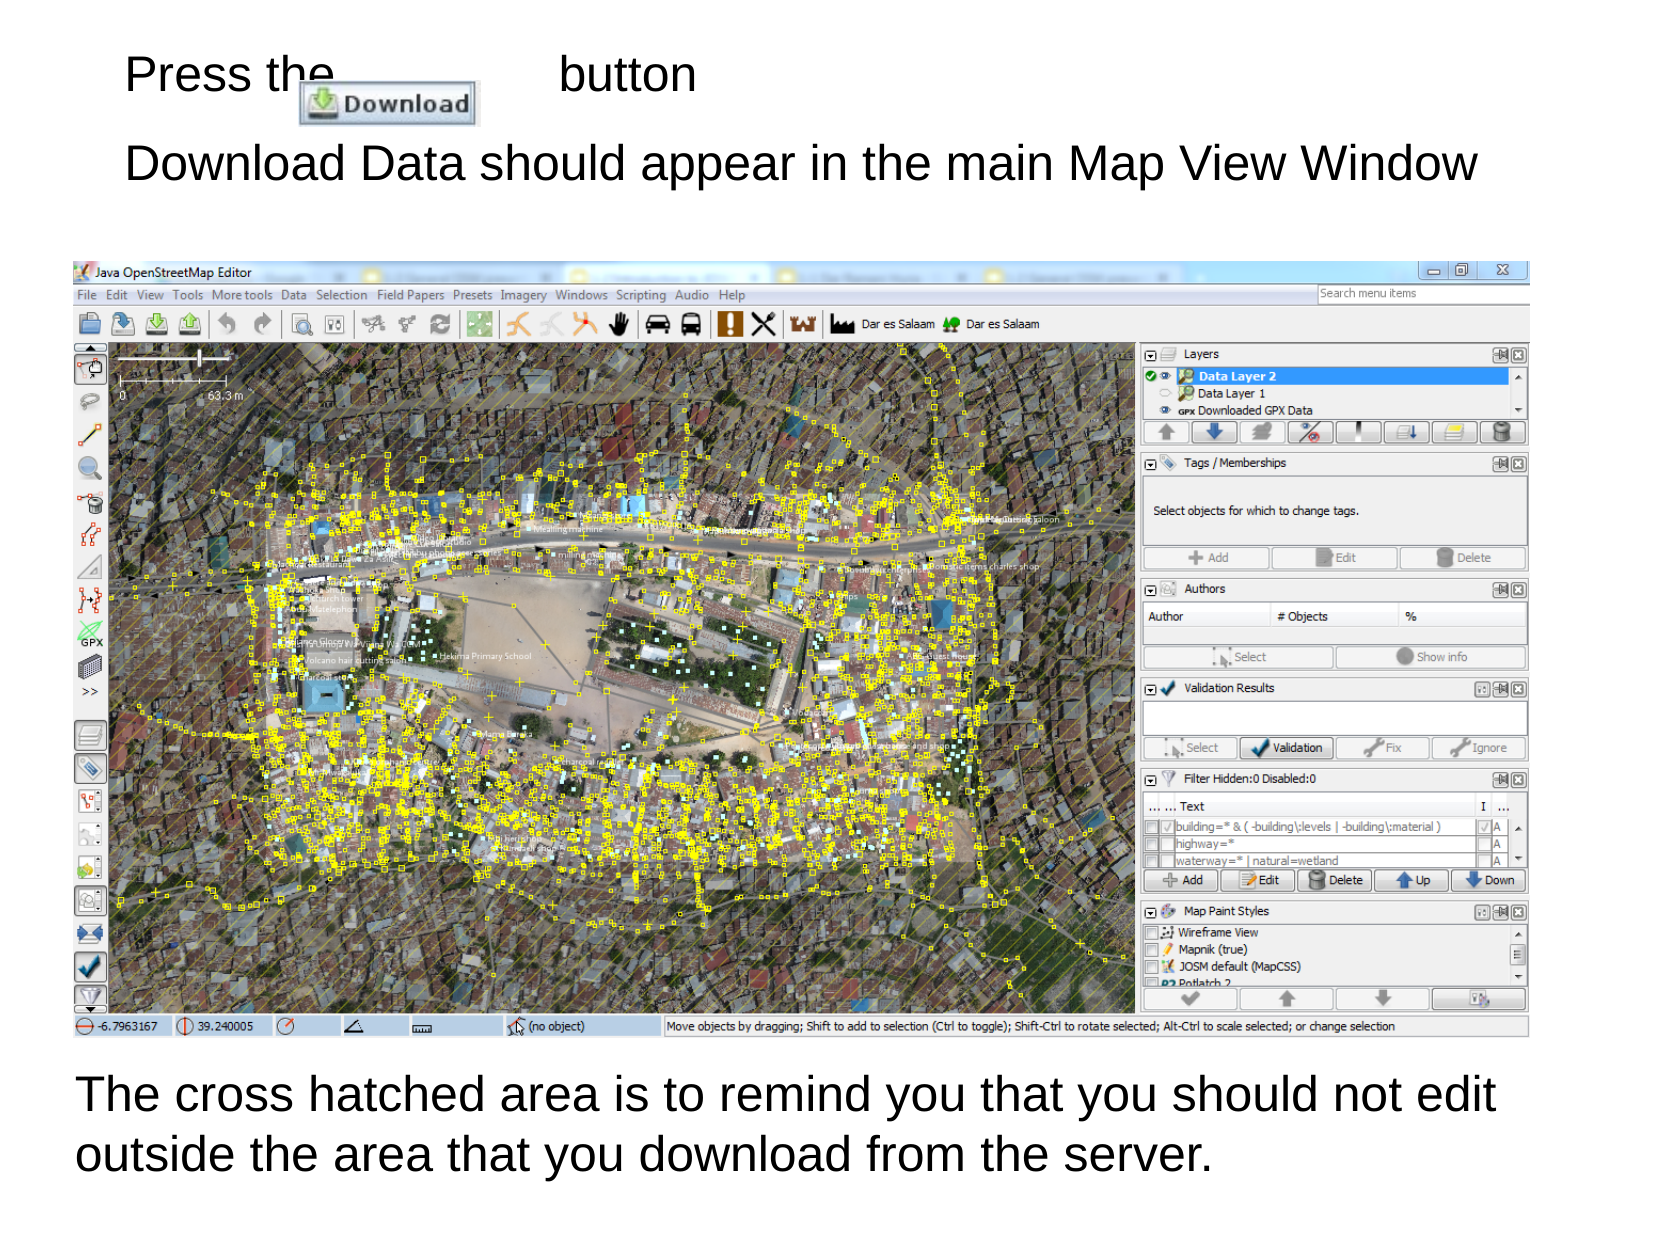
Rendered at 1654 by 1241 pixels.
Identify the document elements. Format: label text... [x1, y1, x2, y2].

text_box The cross hatched area is to remind you that you should not edit outside the area that you download from the server. [59, 1046, 1594, 1198]
picture [297, 80, 482, 128]
list Press the button Download Data should appear in the main Map View Window [57, 33, 1546, 253]
picture [73, 260, 1530, 1038]
